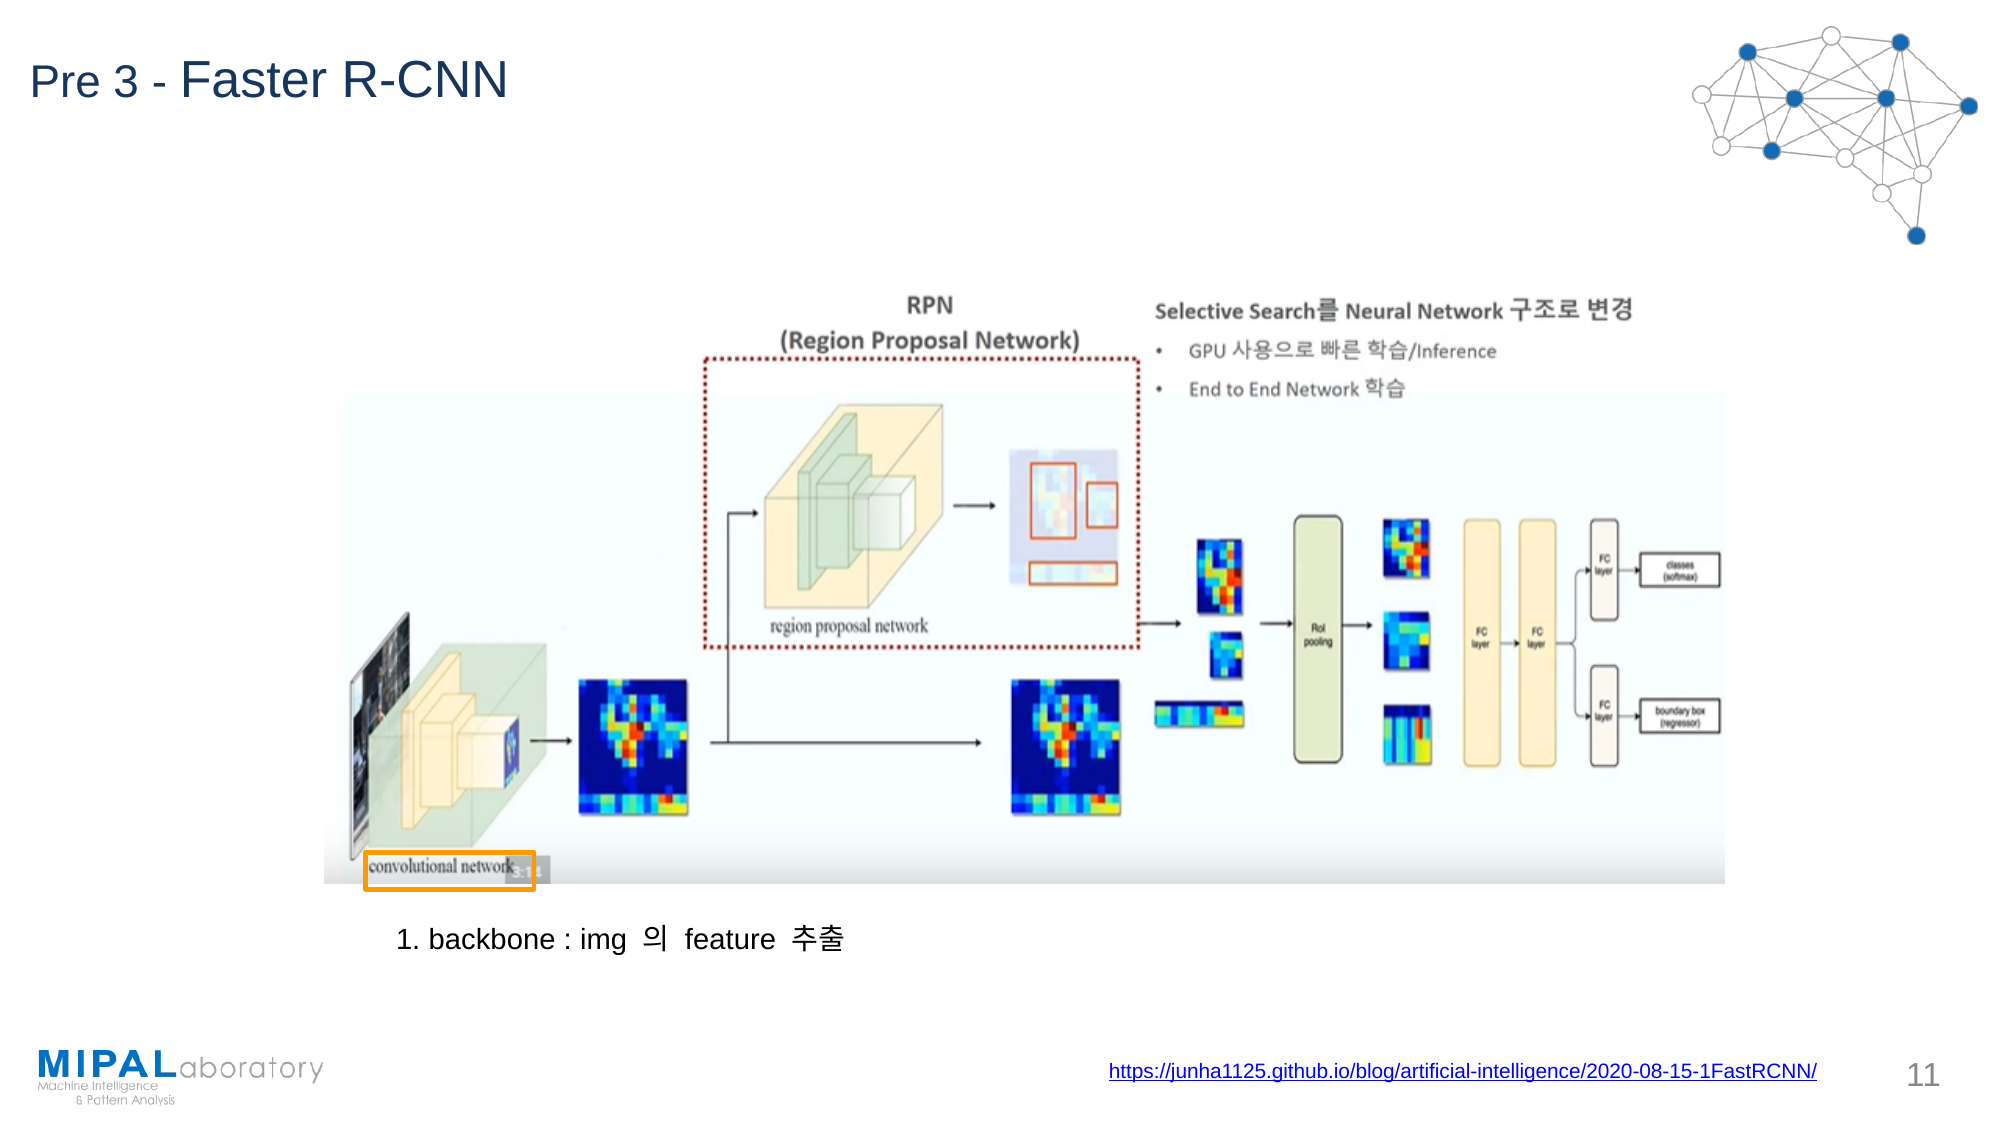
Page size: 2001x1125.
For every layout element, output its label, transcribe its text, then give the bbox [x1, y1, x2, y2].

slide_number ‹#› [1494, 1042, 1961, 1103]
text_box 1. backbone : img 의 feature 추출 [381, 904, 953, 970]
text_box https://junha1125.github.io/blog/artificial-intelligence/2020-08-15-1FastRCNN/ [1093, 1044, 1869, 1095]
title Pre 3 - Faster R-CNN [9, 13, 1810, 140]
picture [38, 1050, 323, 1106]
picture [1692, 26, 1978, 245]
picture [324, 291, 1726, 884]
